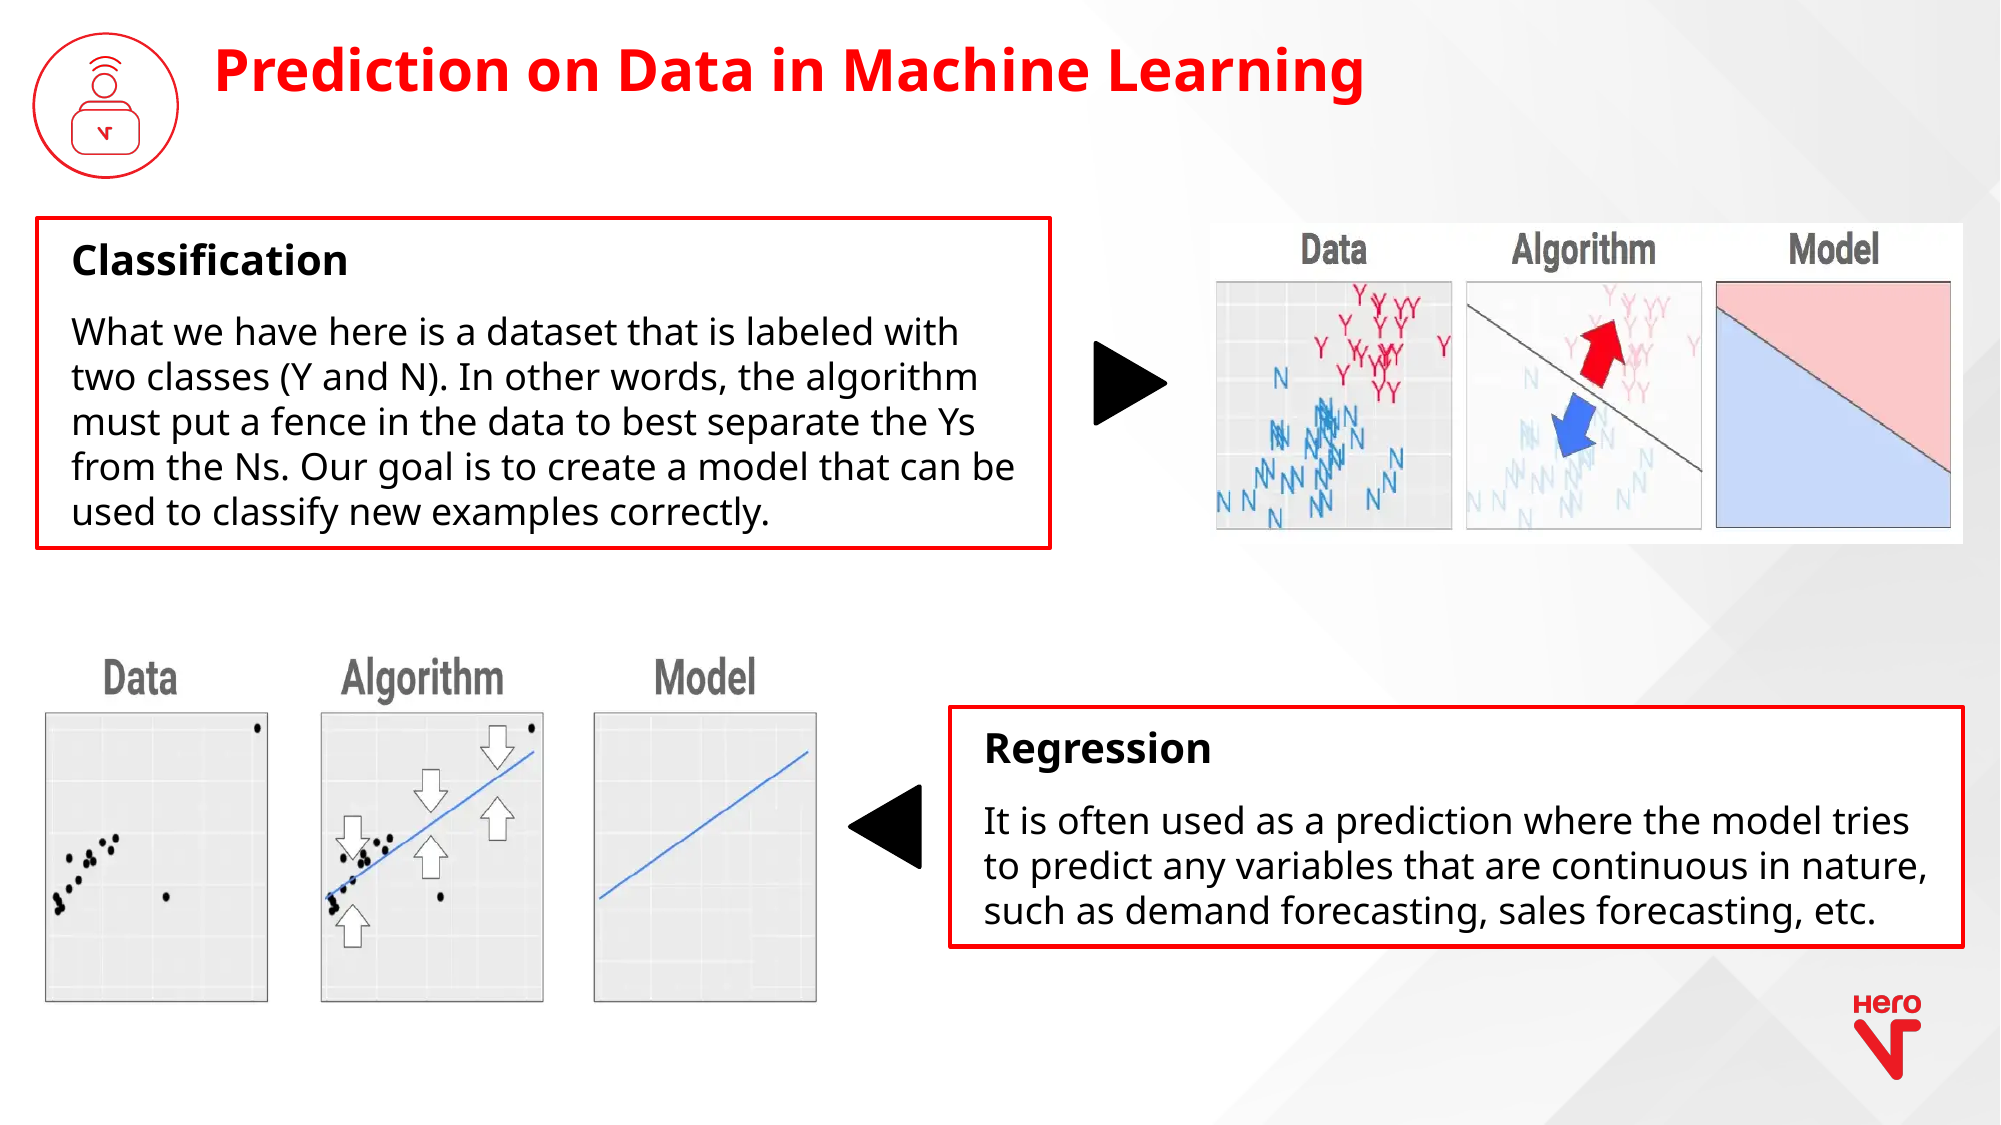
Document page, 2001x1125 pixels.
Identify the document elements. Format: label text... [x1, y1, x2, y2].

picture [1854, 995, 1921, 1080]
text_box Regression It is often used as a prediction where the model tries to predict any variables that are continuous in nature, such as demand forecasting, sales forecasting, etc. [948, 705, 1965, 949]
text_box [847, 784, 922, 869]
picture [1210, 222, 1963, 544]
text_box Classification What we have here is a dataset that is labeled with two classes (Y and N). In other words, the algorithm must put a fence in the data to best separate the Ys from the Ns. Our goal is to create a model that can be used to classify new examples correctly. [35, 216, 1052, 550]
text_box [1093, 341, 1168, 426]
picture [36, 647, 820, 1007]
text_box Prediction on Data in Machine Learning [198, 18, 1877, 119]
picture [71, 56, 140, 155]
